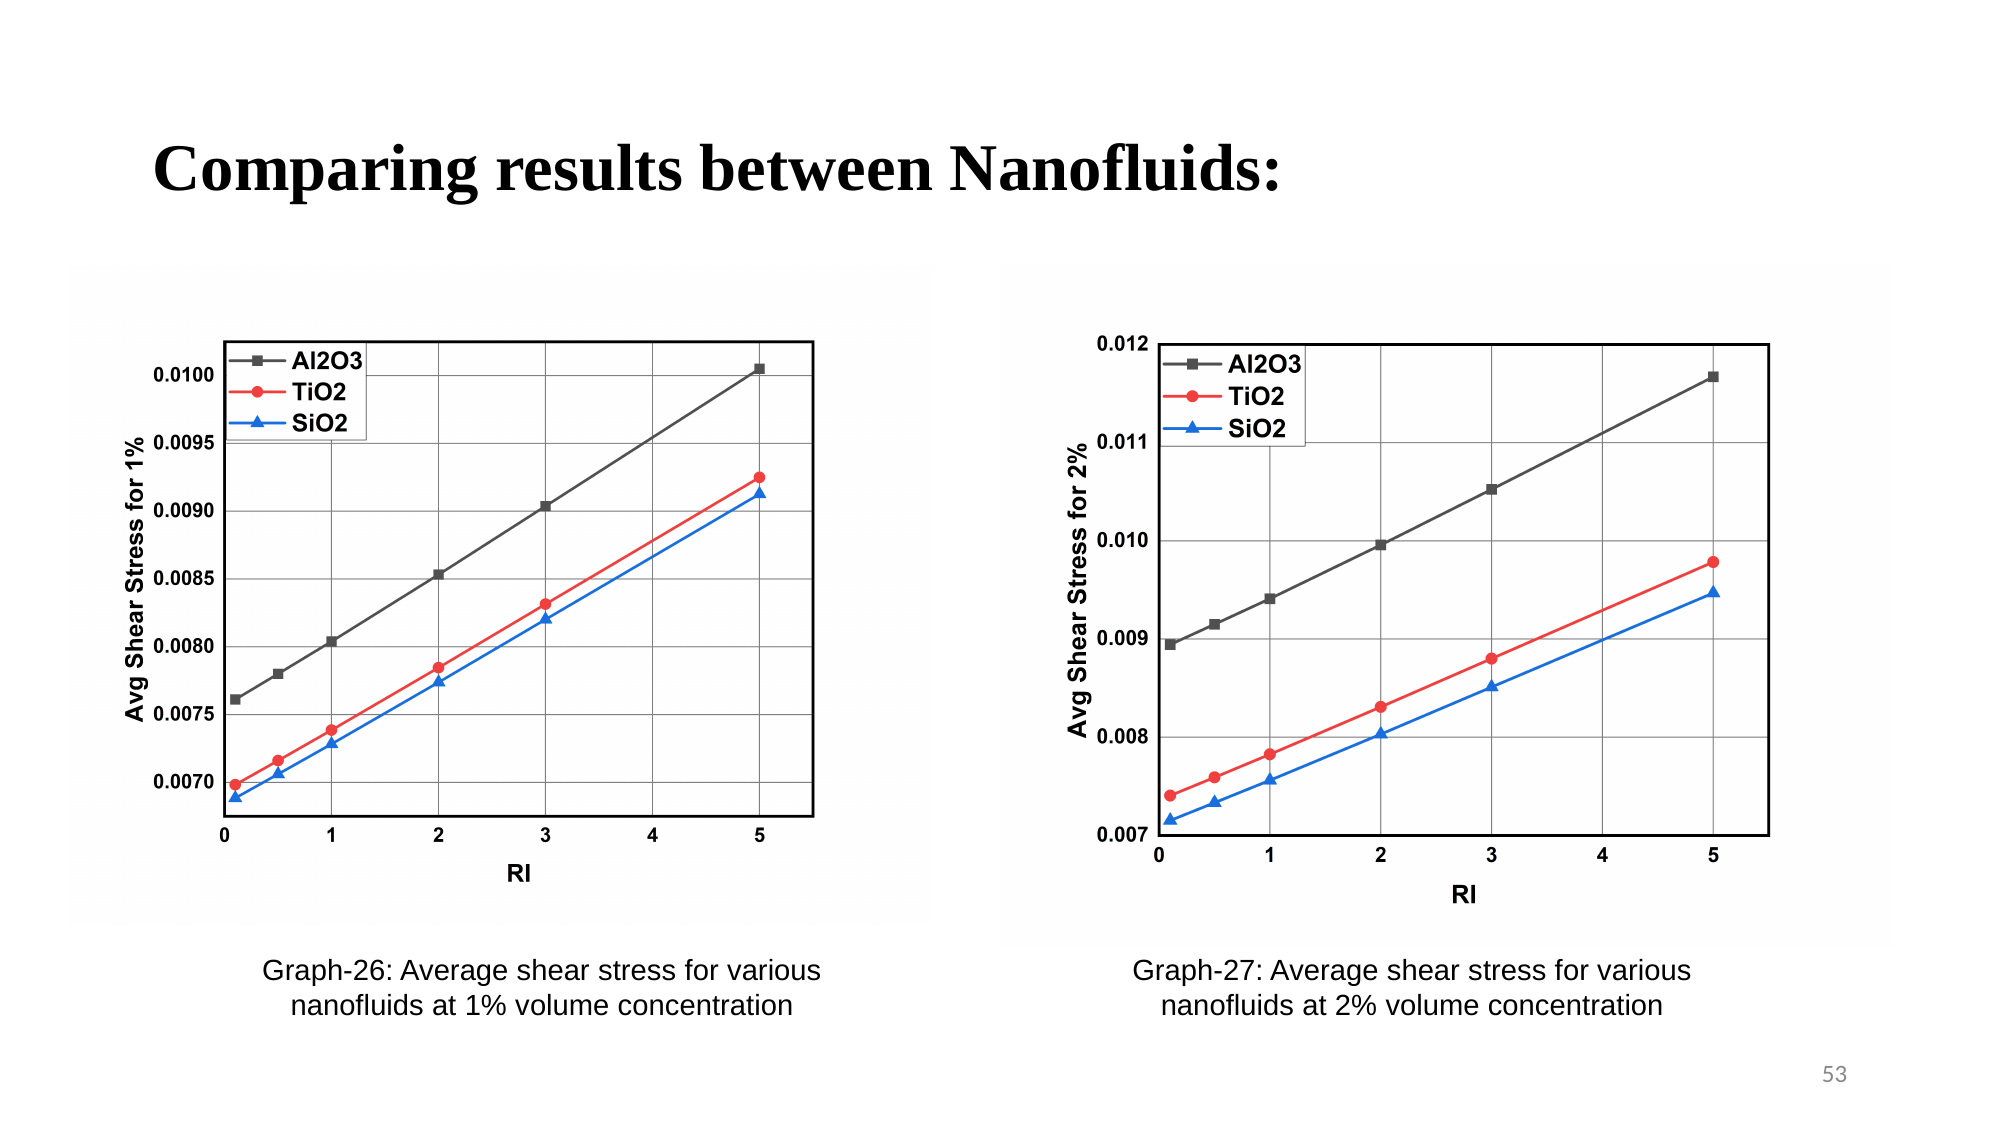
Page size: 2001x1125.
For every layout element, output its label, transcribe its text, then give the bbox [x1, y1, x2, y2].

slide_number 53 [1412, 1042, 1863, 1103]
text_box Graph-27: Average shear stress for various nanofluids at 2% volume concentration [1067, 959, 1758, 1064]
picture [999, 265, 1893, 950]
text_box Graph-26: Average shear stress for various nanofluids at 1% volume concentration [197, 943, 888, 1064]
title Comparing results between Nanofluids: [137, 59, 1863, 278]
picture [69, 265, 933, 927]
